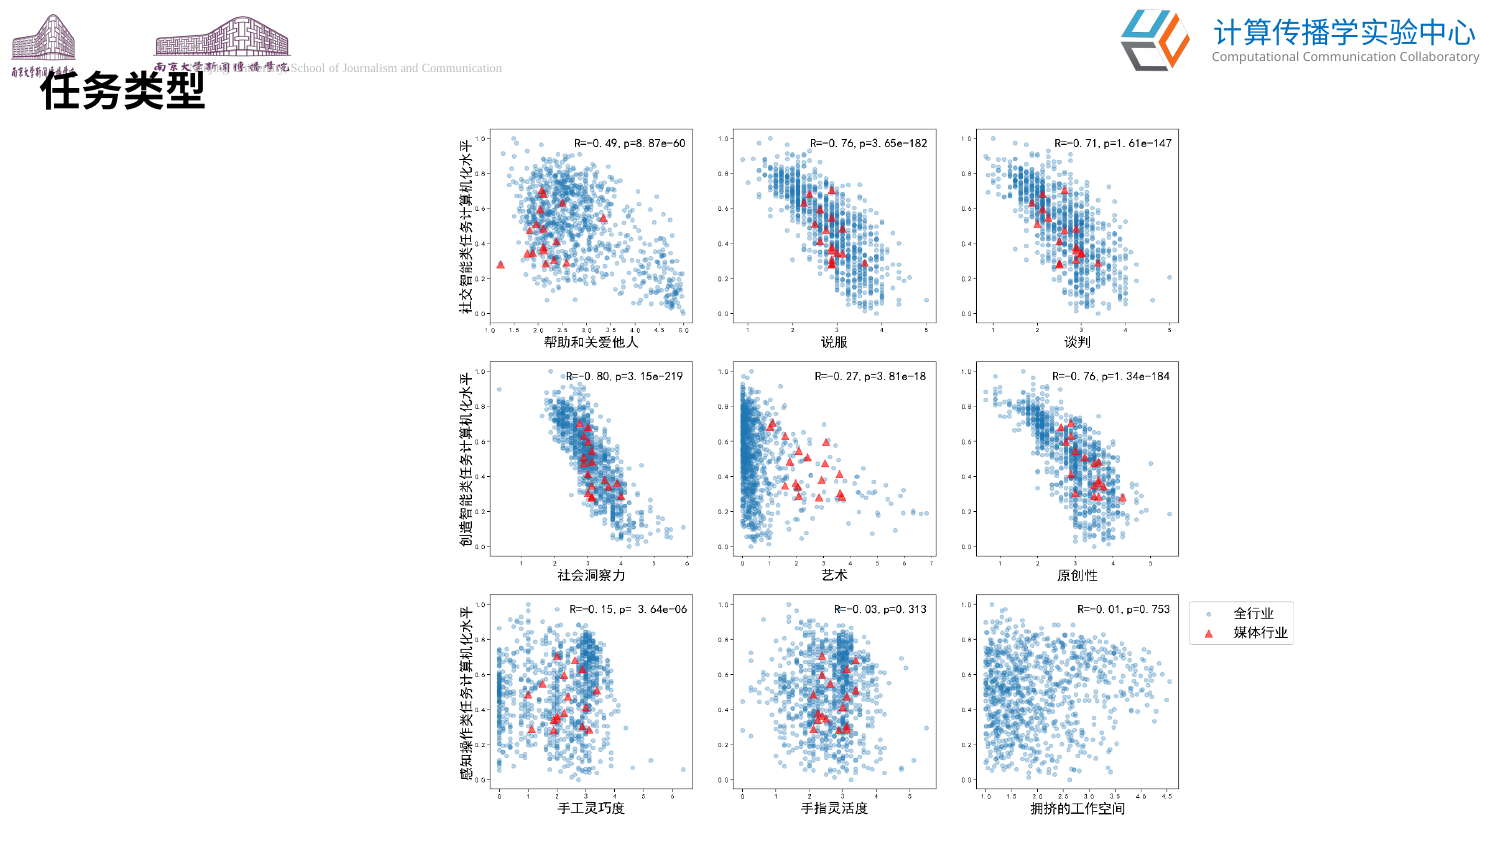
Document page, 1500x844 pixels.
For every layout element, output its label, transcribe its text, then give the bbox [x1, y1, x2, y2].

picture [0, 9, 527, 83]
text_box 任务类型 [24, 24, 518, 130]
picture [1113, 0, 1192, 82]
picture [453, 123, 1298, 819]
